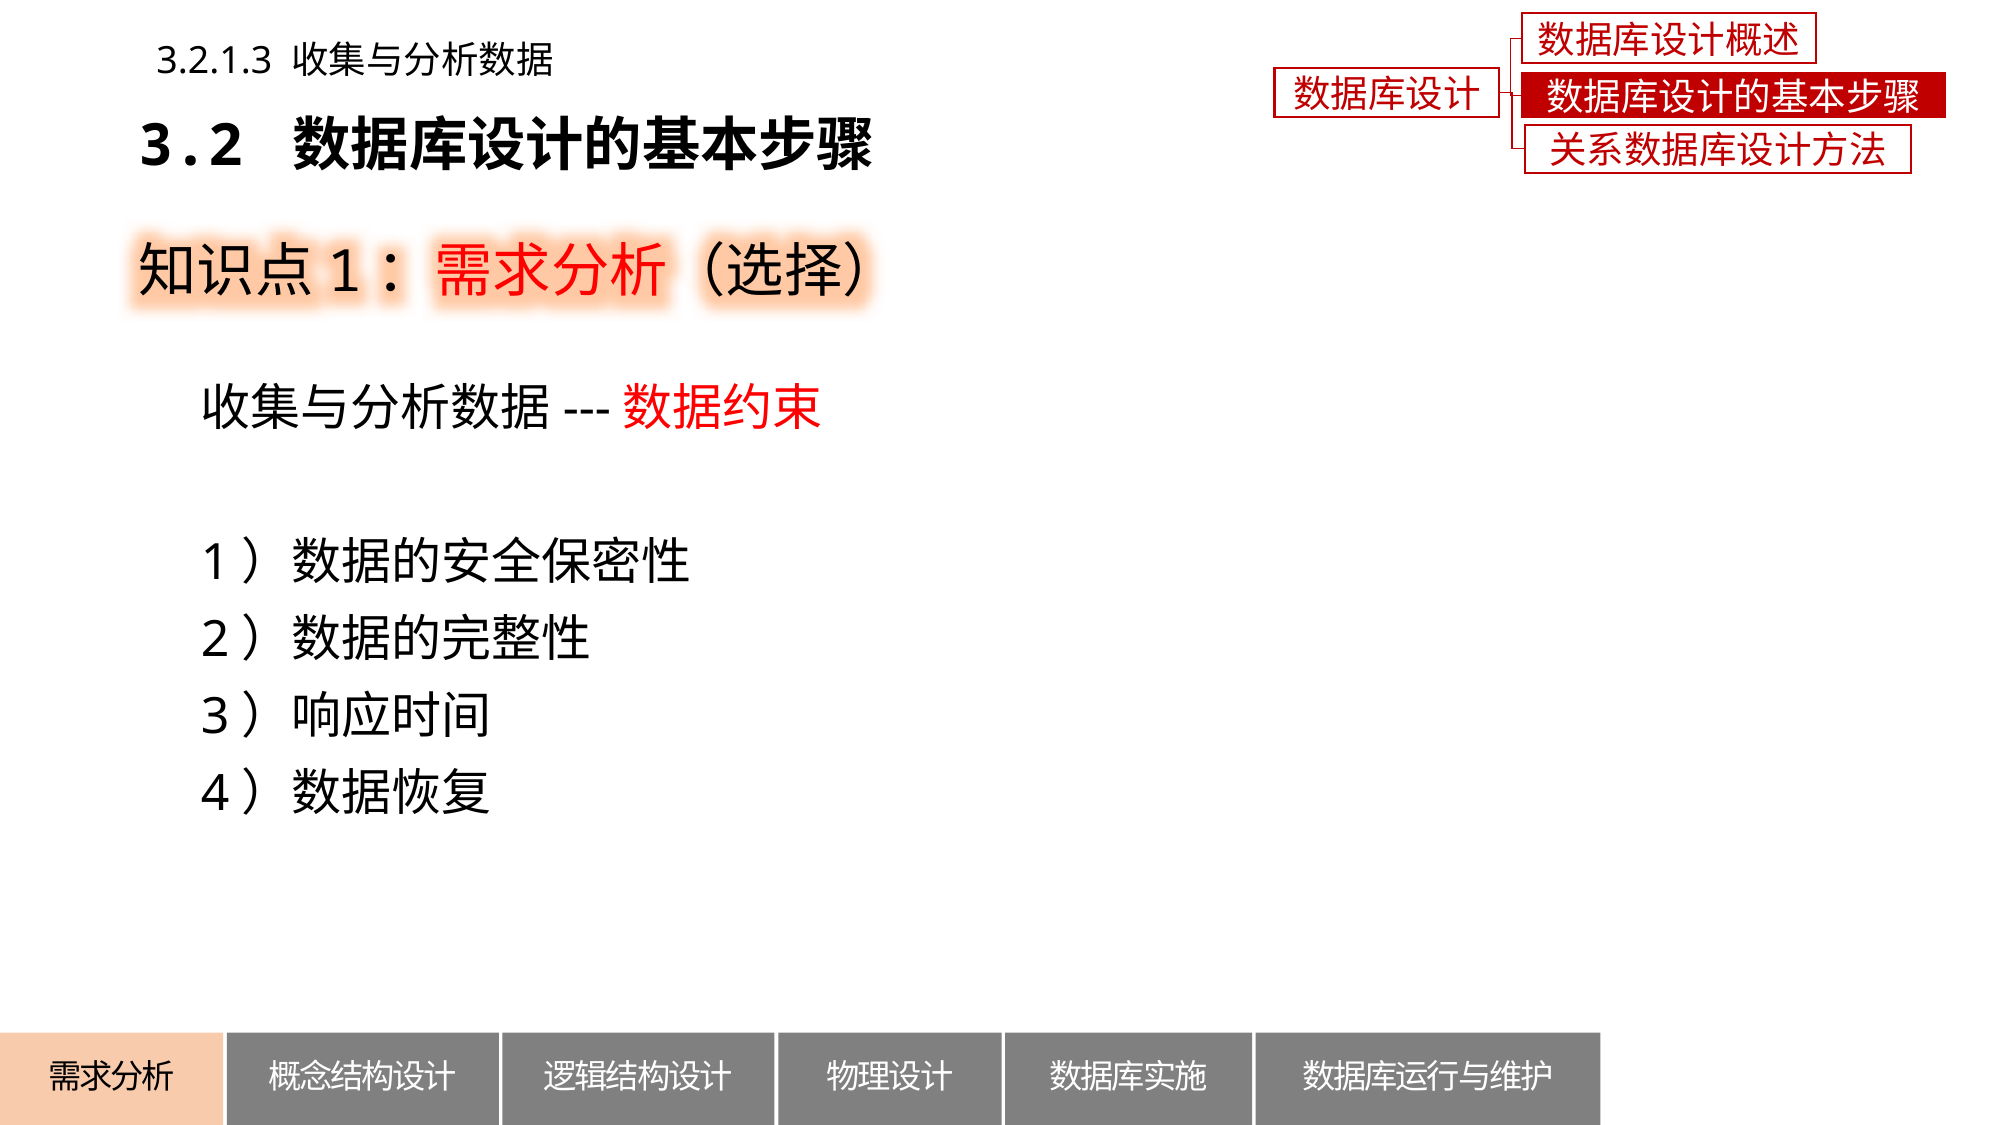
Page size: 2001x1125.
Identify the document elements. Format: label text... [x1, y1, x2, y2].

text_box 数据库设计 [1273, 67, 1499, 118]
text_box 3.2 数据库设计的基本步骤 [120, 97, 1524, 152]
text_box 4、下表是（ B ）。 单选题 A:数据元素表 B:数据分类表 C:任务分类表 D:数据操作特征表 [118, 170, 1949, 335]
text_box 关系数据库设计方法 [1524, 124, 1912, 174]
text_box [1499, 92, 1525, 149]
text_box 知识点1：需求分析（选择） [120, 172, 1945, 329]
text_box 收集与分析数据---数据约束 1）数据的安全保密性 2）数据的完整性 3）响应时间 4）数据恢复 [186, 350, 1827, 828]
text_box 3.2.1.3 收集与分析数据 [141, 28, 569, 89]
text_box 1：N联系 [114, 166, 1954, 339]
text_box 数据库设计的基本步骤 [1523, 72, 1946, 118]
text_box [0, 1032, 1601, 1125]
text_box 数据库设计概述 [1521, 12, 1817, 64]
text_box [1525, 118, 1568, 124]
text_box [1499, 38, 1523, 92]
